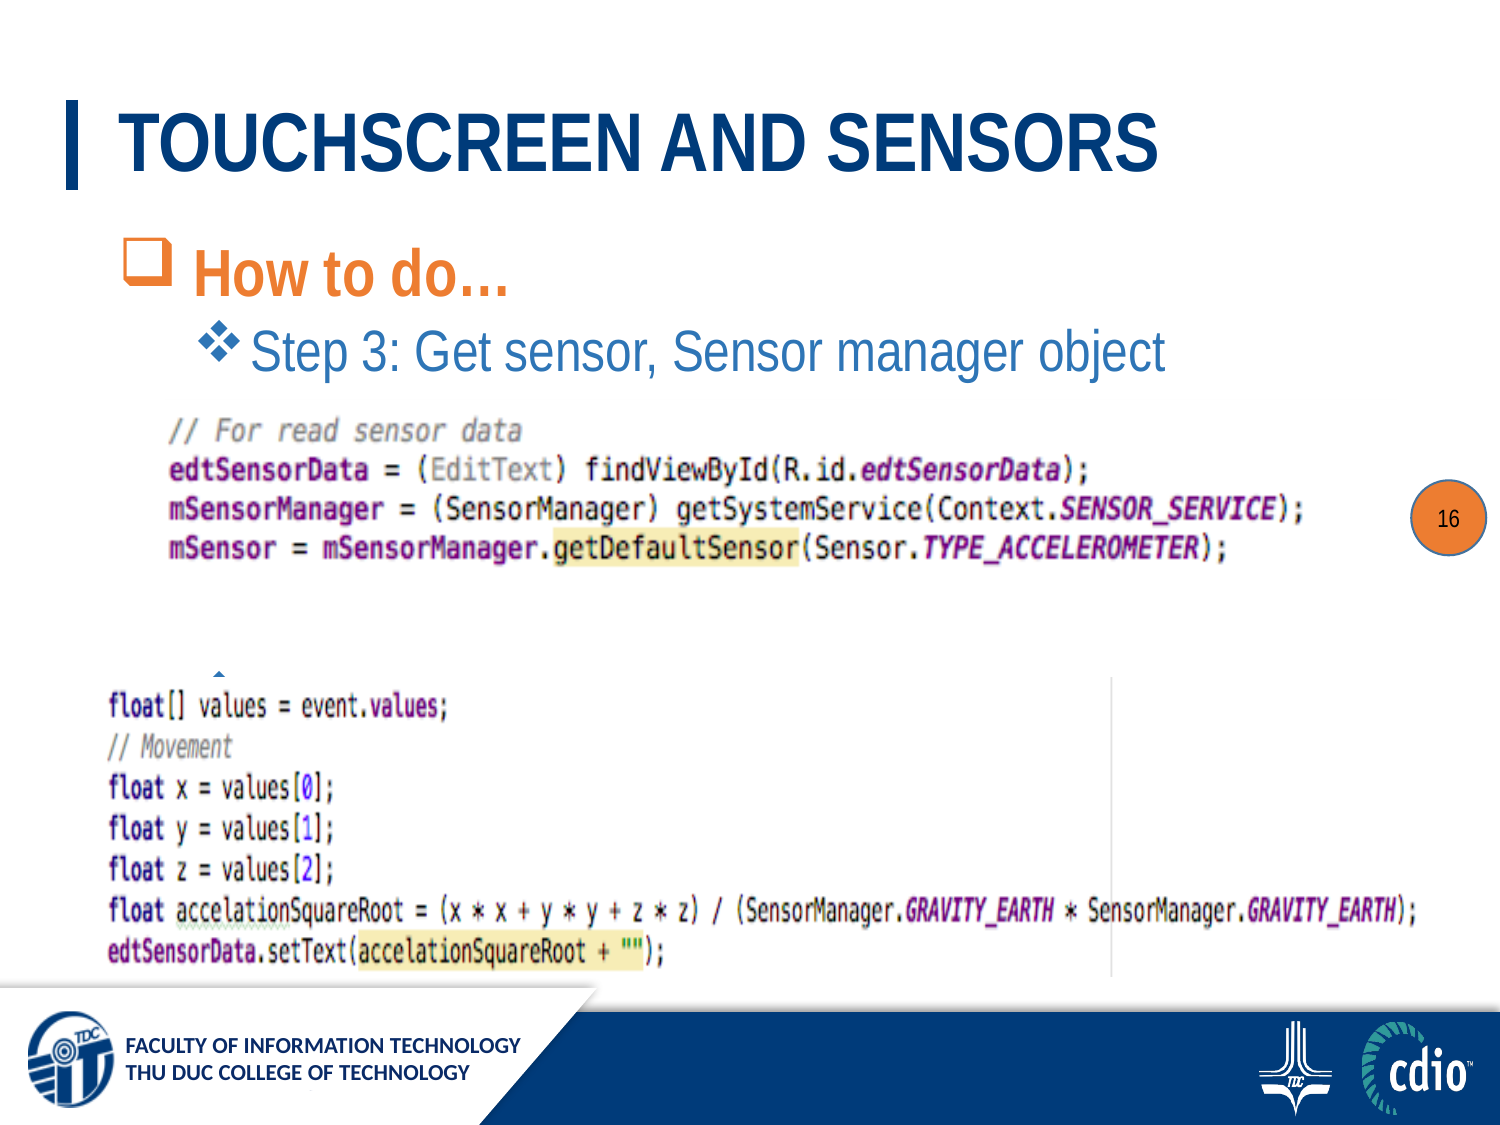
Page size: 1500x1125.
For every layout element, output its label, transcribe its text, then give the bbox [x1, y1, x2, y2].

picture [1361, 1021, 1473, 1115]
picture [1259, 1021, 1332, 1117]
title TOUCHSCREEN AND SENSORS [103, 57, 1397, 231]
picture [103, 677, 1430, 977]
picture [28, 1010, 388, 1108]
list How to do… Step 3: Get sensor, Sensor manager object Get sensor data in the Listener for data changes [103, 231, 1397, 677]
picture [165, 398, 1397, 583]
